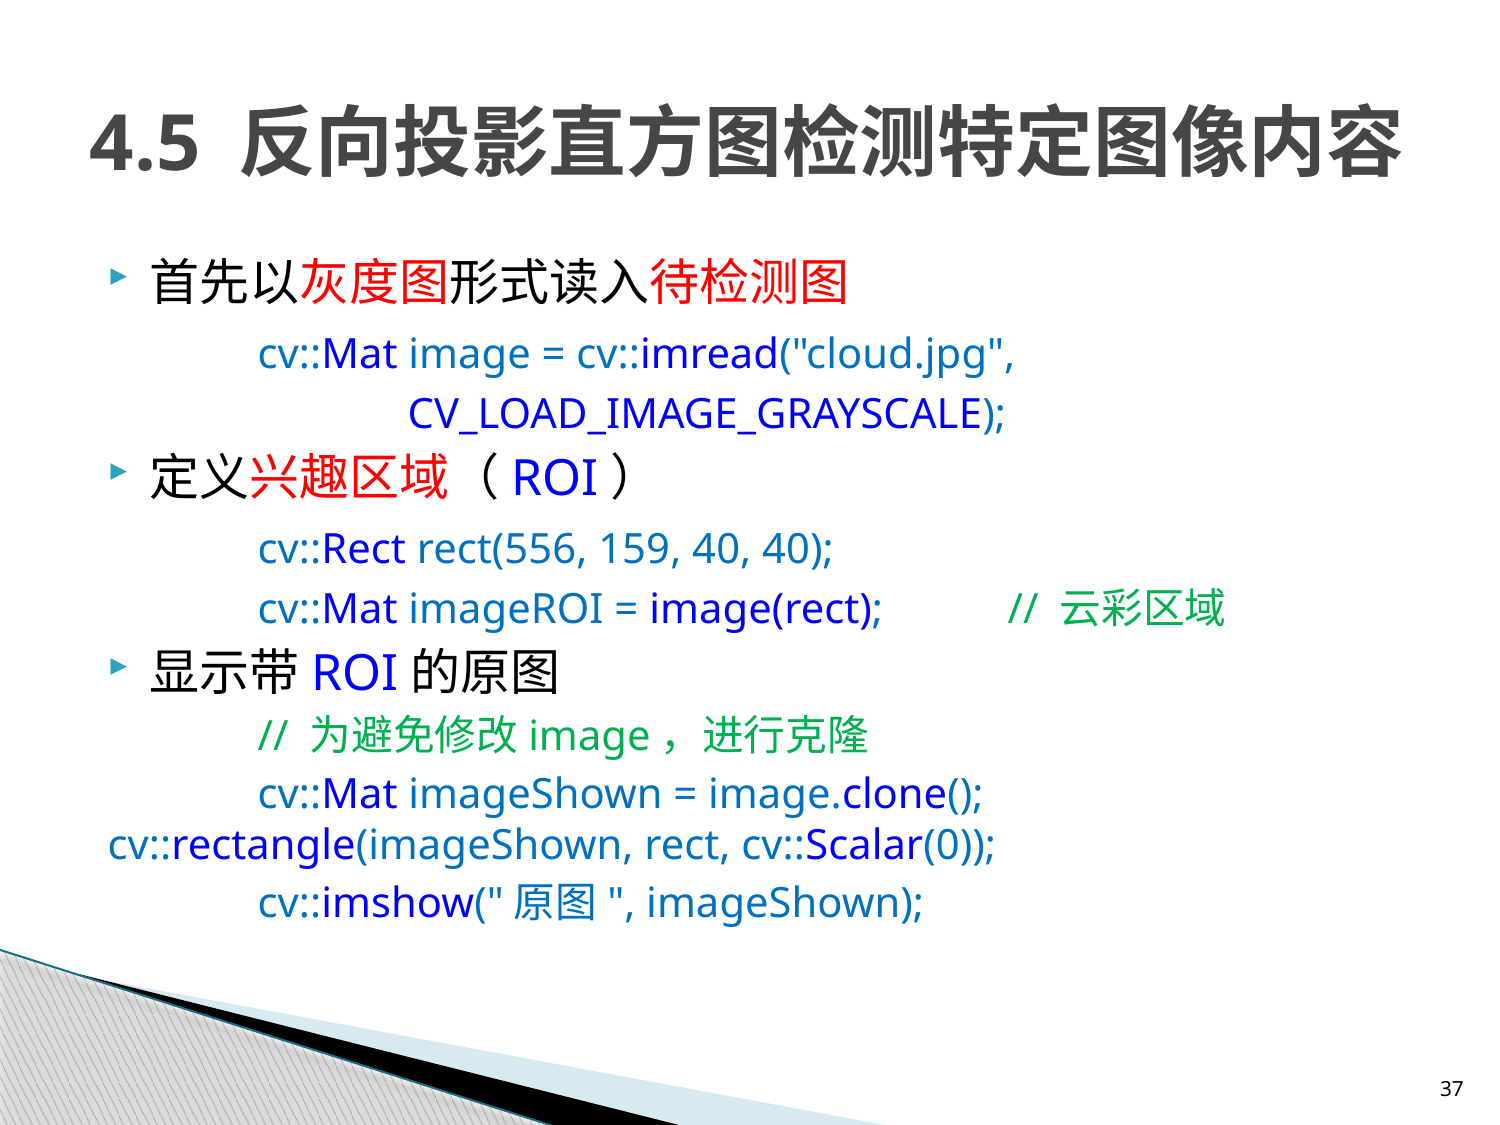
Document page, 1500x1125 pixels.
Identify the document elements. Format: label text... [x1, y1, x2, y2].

title 4.5 反向投影直方图检测特定图像内容 [75, 45, 1425, 233]
slide_number 37 [1418, 1051, 1479, 1112]
list 首先以灰度图形式读入待检测图 cv::Mat image = cv::imread("cloud.jpg", CV_LOAD_IMAGE_GRAYSCALE); 定义兴趣区域（ROI） cv::Rect rect(556, 159, 40, 40); cv::Mat imageROI = image(rect); // 云彩区域 显示带ROI的原图 // 为避免修改image，进行克隆 cv::Mat imageShown = image.clone(); cv::rectangle(imageShown, rect, cv::Scalar(0)); cv::imshow("原图", imageShown); [75, 243, 1425, 986]
